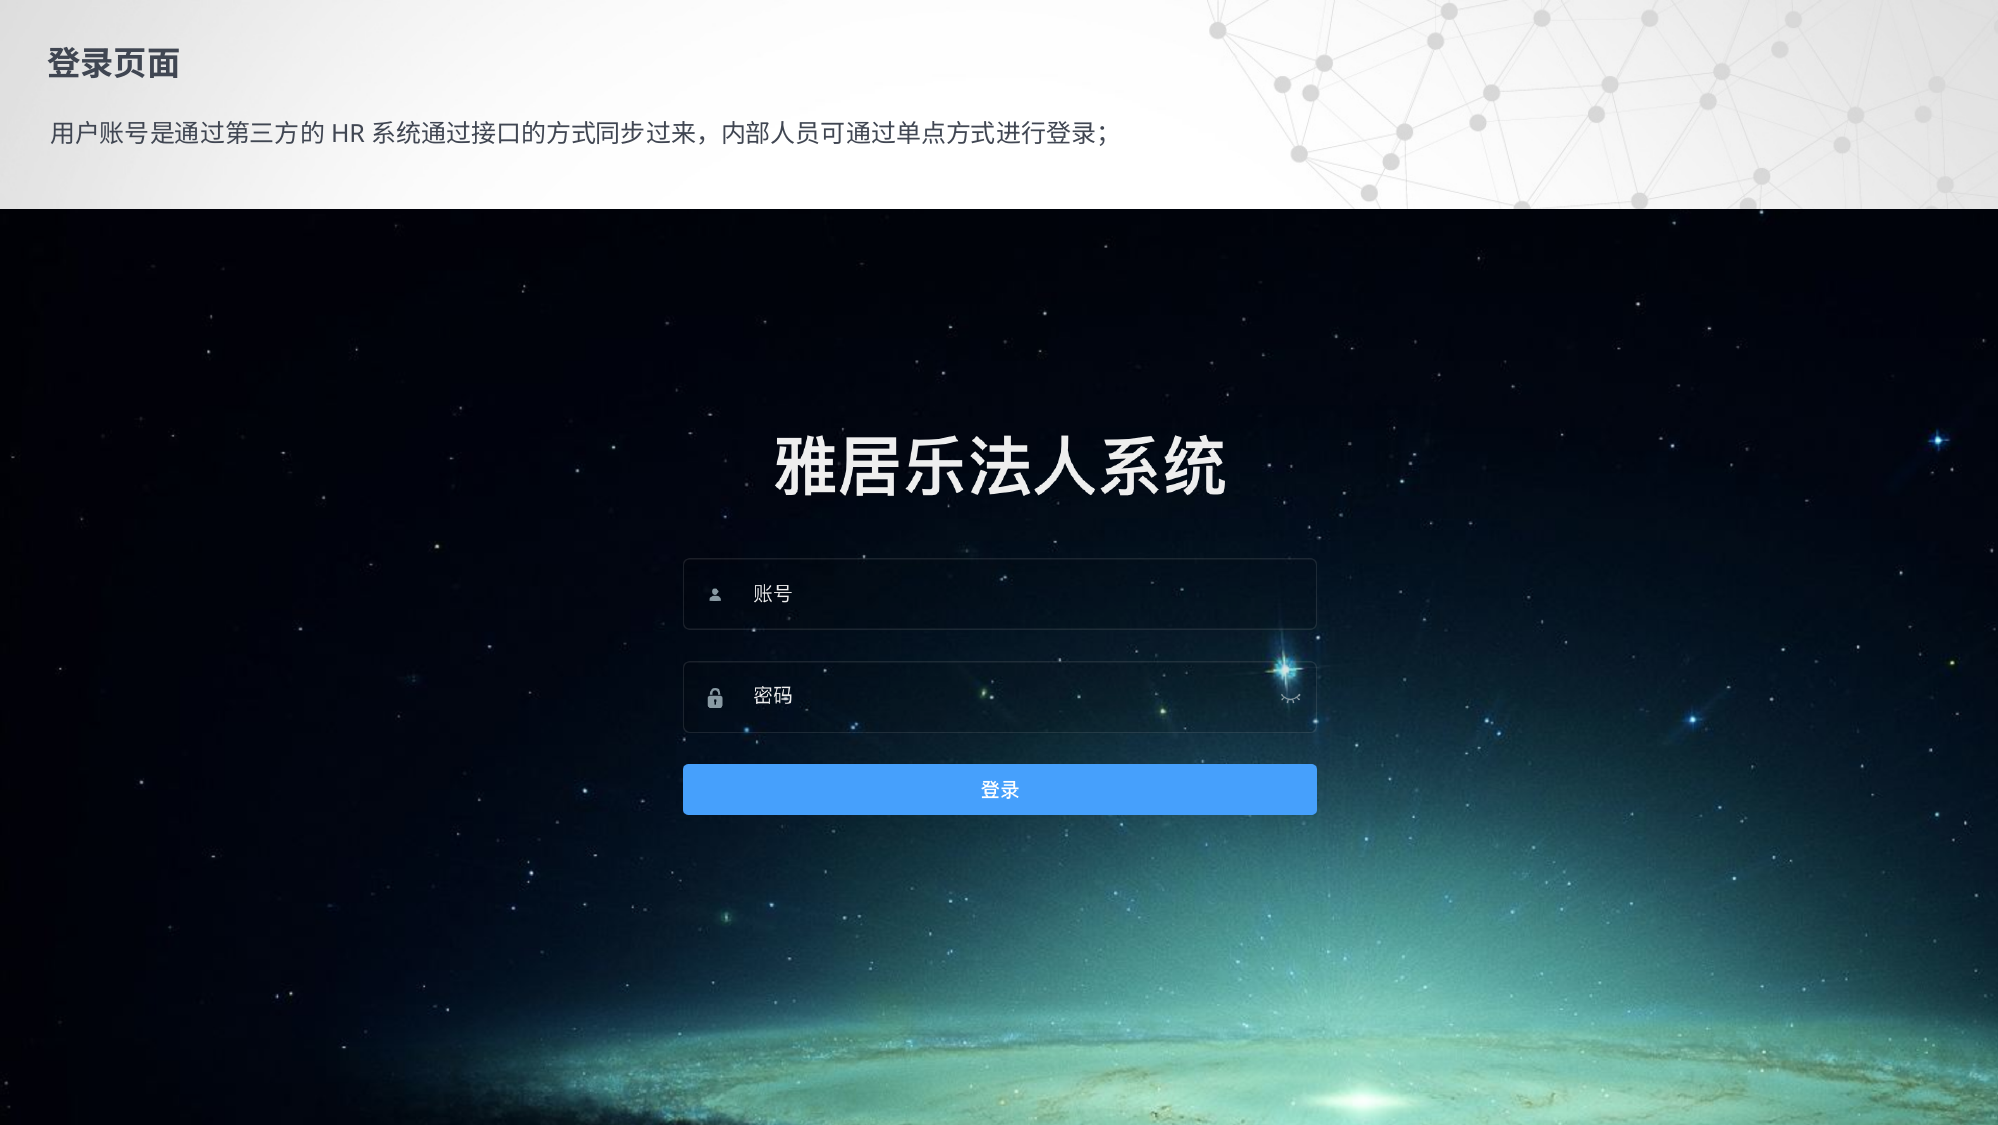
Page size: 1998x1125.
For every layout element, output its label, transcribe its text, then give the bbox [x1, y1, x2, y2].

text_box 用户账号是通过第三方的HR系统通过接口的方式同步过来，内部人员可通过单点方式进行登录； [42, 98, 1956, 156]
picture [0, 0, 1998, 1125]
text_box 登录页面 [40, 35, 478, 90]
